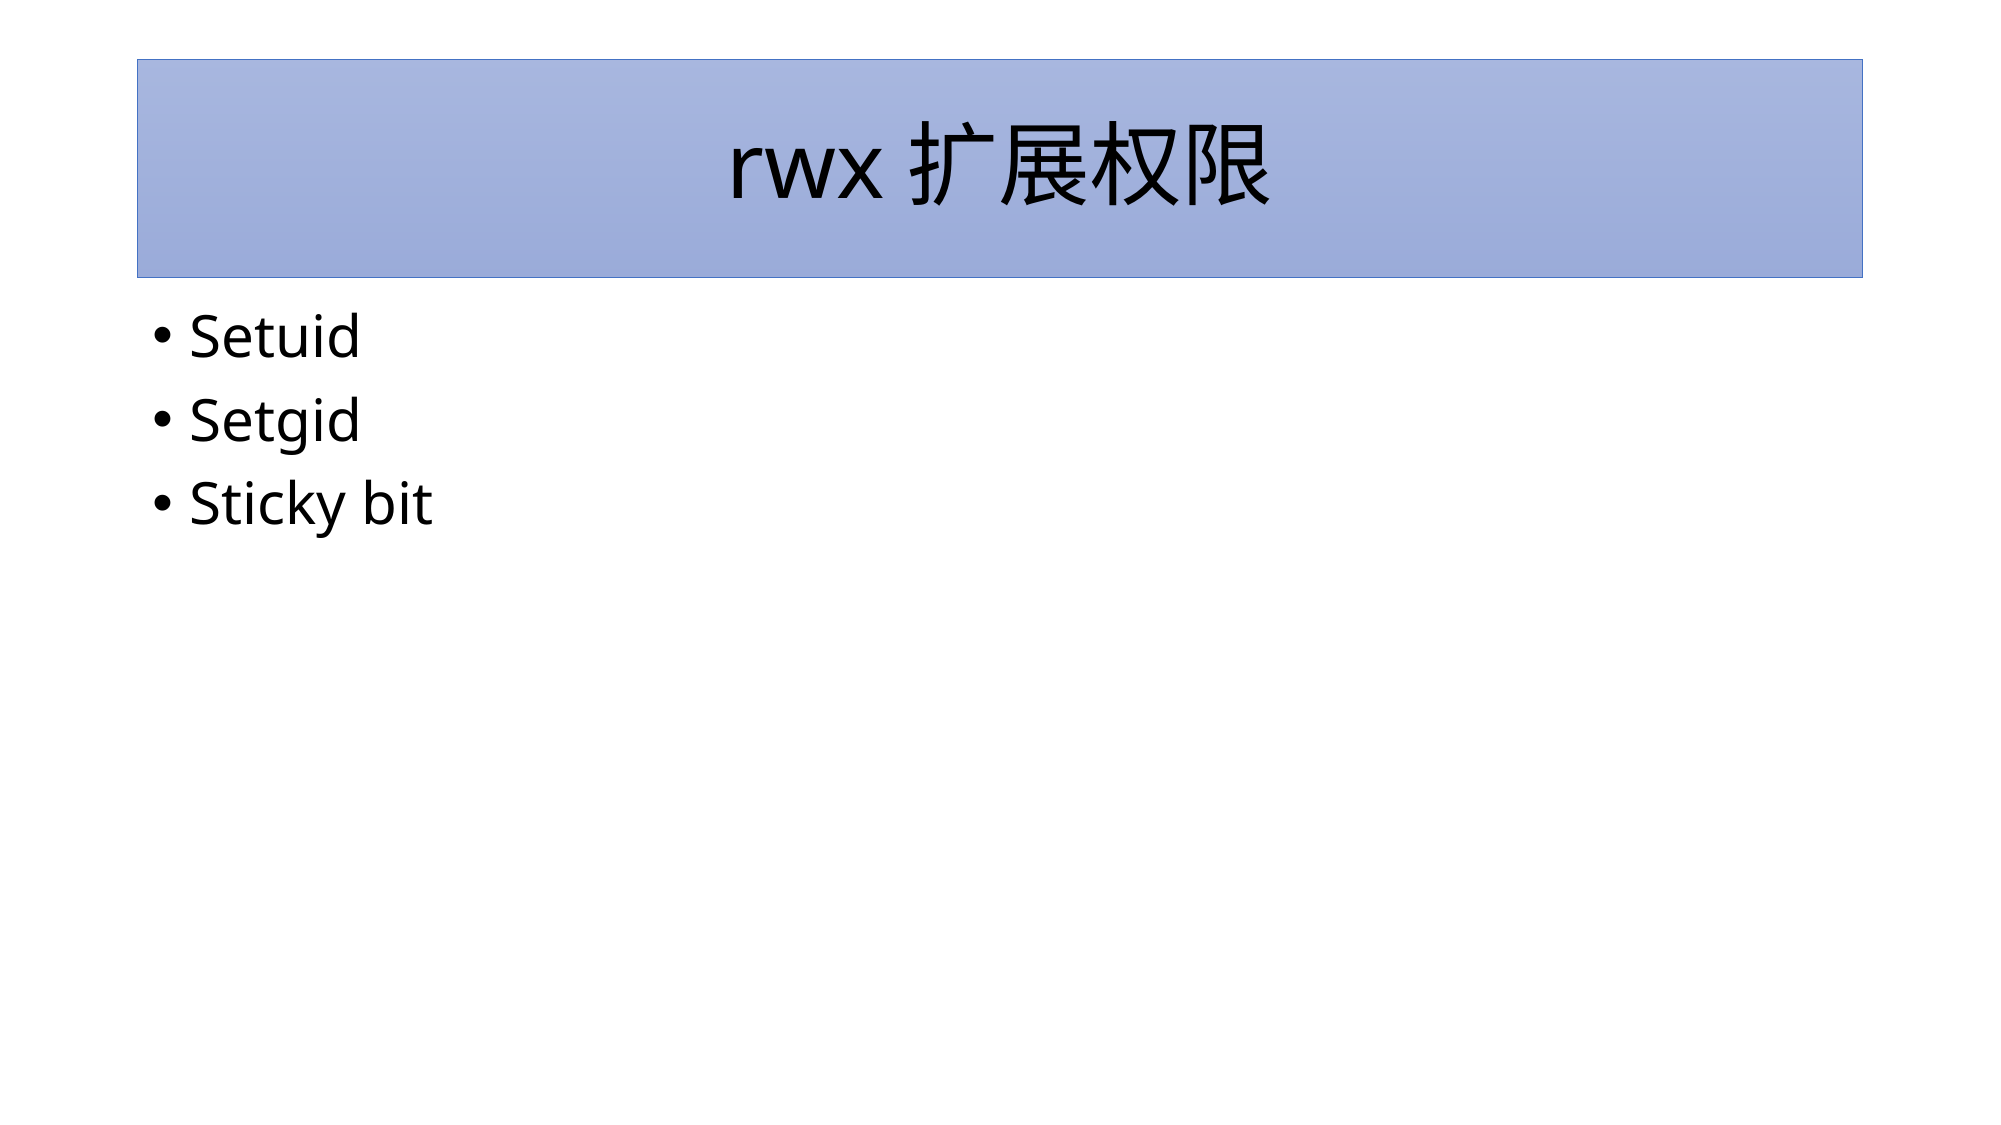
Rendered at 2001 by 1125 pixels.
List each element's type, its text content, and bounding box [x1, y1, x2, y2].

list Setuid Setgid Sticky bit [137, 299, 1863, 1014]
title rwx扩展权限 [137, 59, 1863, 278]
